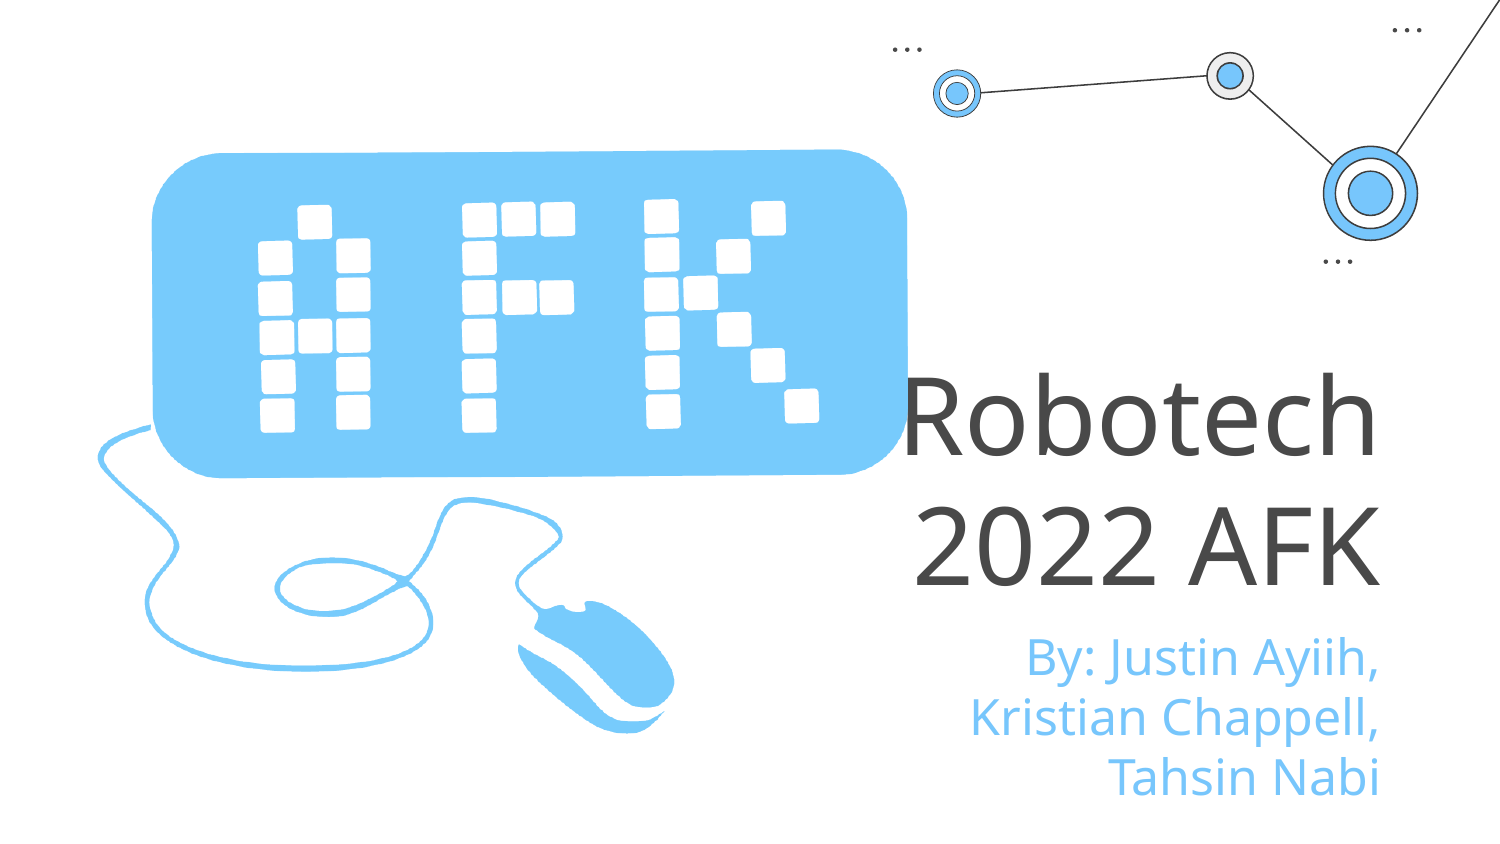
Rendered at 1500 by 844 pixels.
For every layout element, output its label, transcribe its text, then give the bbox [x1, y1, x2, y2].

picture [97, 149, 909, 735]
title Robotech 2022 AFK [913, 328, 1397, 610]
subtitle By: Justin Ayiih, Kristian Chappell, Tahsin Nabi [861, 610, 1397, 758]
